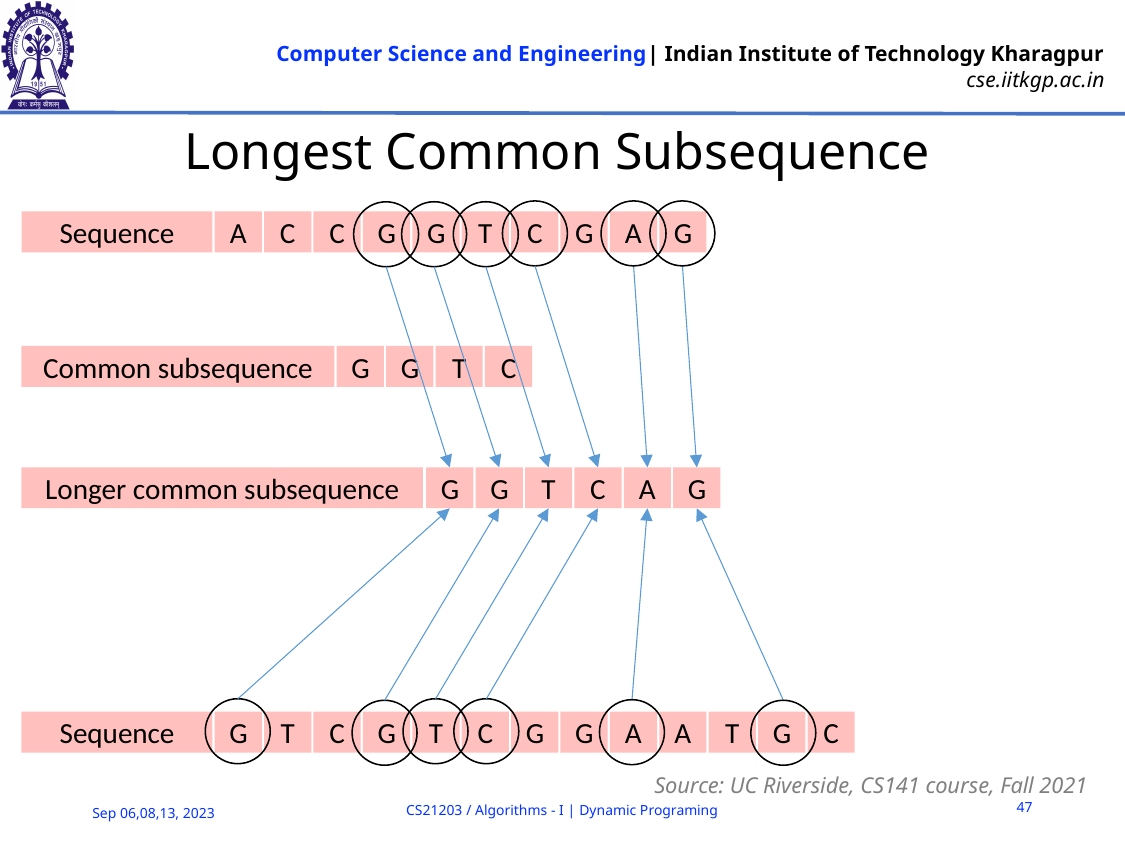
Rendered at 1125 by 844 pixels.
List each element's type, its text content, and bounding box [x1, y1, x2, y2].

text_box [211, 697, 265, 711]
text_box [408, 701, 461, 711]
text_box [21, 211, 707, 253]
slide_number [77, 798, 274, 844]
text_box Source: UC Riverside, CS141 course, Fall 2021 [639, 763, 1118, 794]
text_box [435, 509, 486, 699]
text_box [510, 199, 560, 211]
text_box [358, 253, 410, 268]
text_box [434, 266, 485, 467]
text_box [237, 509, 384, 699]
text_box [384, 509, 500, 701]
text_box [459, 700, 514, 711]
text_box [21, 711, 855, 753]
text_box [605, 753, 659, 766]
text_box [359, 699, 409, 711]
text_box [460, 753, 512, 765]
text_box [410, 753, 461, 765]
text_box [212, 753, 264, 765]
text_box [357, 753, 411, 767]
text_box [633, 265, 648, 468]
picture [1, 1, 74, 110]
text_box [485, 266, 534, 467]
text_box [21, 467, 721, 509]
text_box [507, 253, 563, 266]
text_box [406, 253, 460, 266]
slide_number 47 [992, 794, 1048, 831]
text_box [362, 200, 410, 211]
text_box [608, 199, 658, 211]
text_box [409, 200, 459, 211]
text_box [756, 753, 811, 767]
title Longest Common Subsequence [35, 78, 1078, 221]
text_box [606, 253, 658, 267]
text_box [682, 265, 697, 468]
text_box [757, 699, 809, 711]
text_box [606, 698, 658, 711]
text_box [461, 200, 510, 211]
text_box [486, 509, 599, 699]
text_box [458, 253, 511, 266]
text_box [386, 266, 434, 467]
text_box [655, 199, 716, 267]
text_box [696, 508, 784, 701]
footer CS21203 / Algorithms - I | Dynamic Programing [185, 787, 940, 833]
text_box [534, 265, 598, 467]
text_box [21, 345, 386, 387]
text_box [631, 508, 648, 700]
